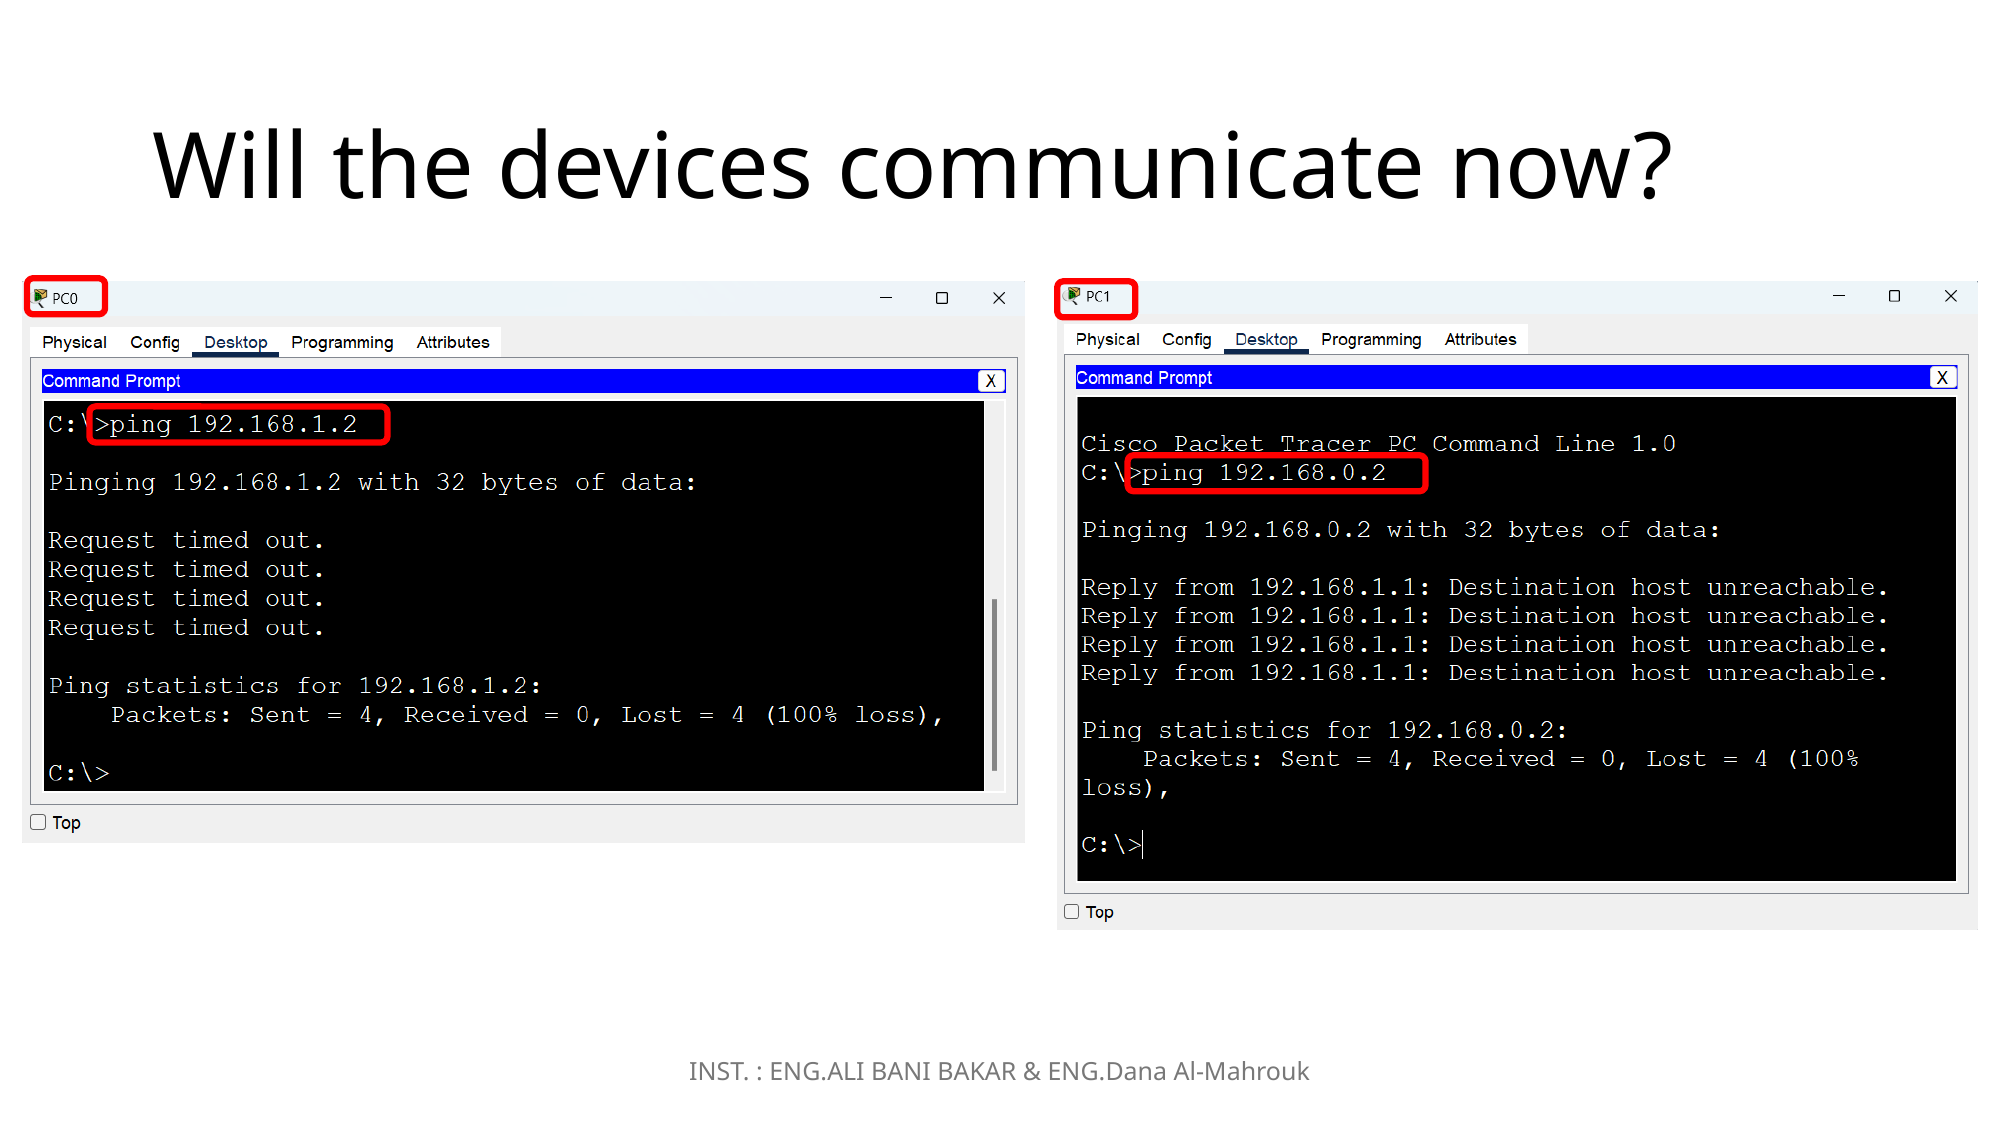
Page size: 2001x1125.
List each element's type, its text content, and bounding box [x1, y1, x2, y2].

picture [21, 280, 1026, 844]
footer INST. : ENG.ALI BANI BAKAR & ENG.Dana Al-Mahrouk [662, 1042, 1338, 1103]
picture [1056, 280, 1978, 931]
title Will the devices communicate now? [137, 59, 1863, 278]
